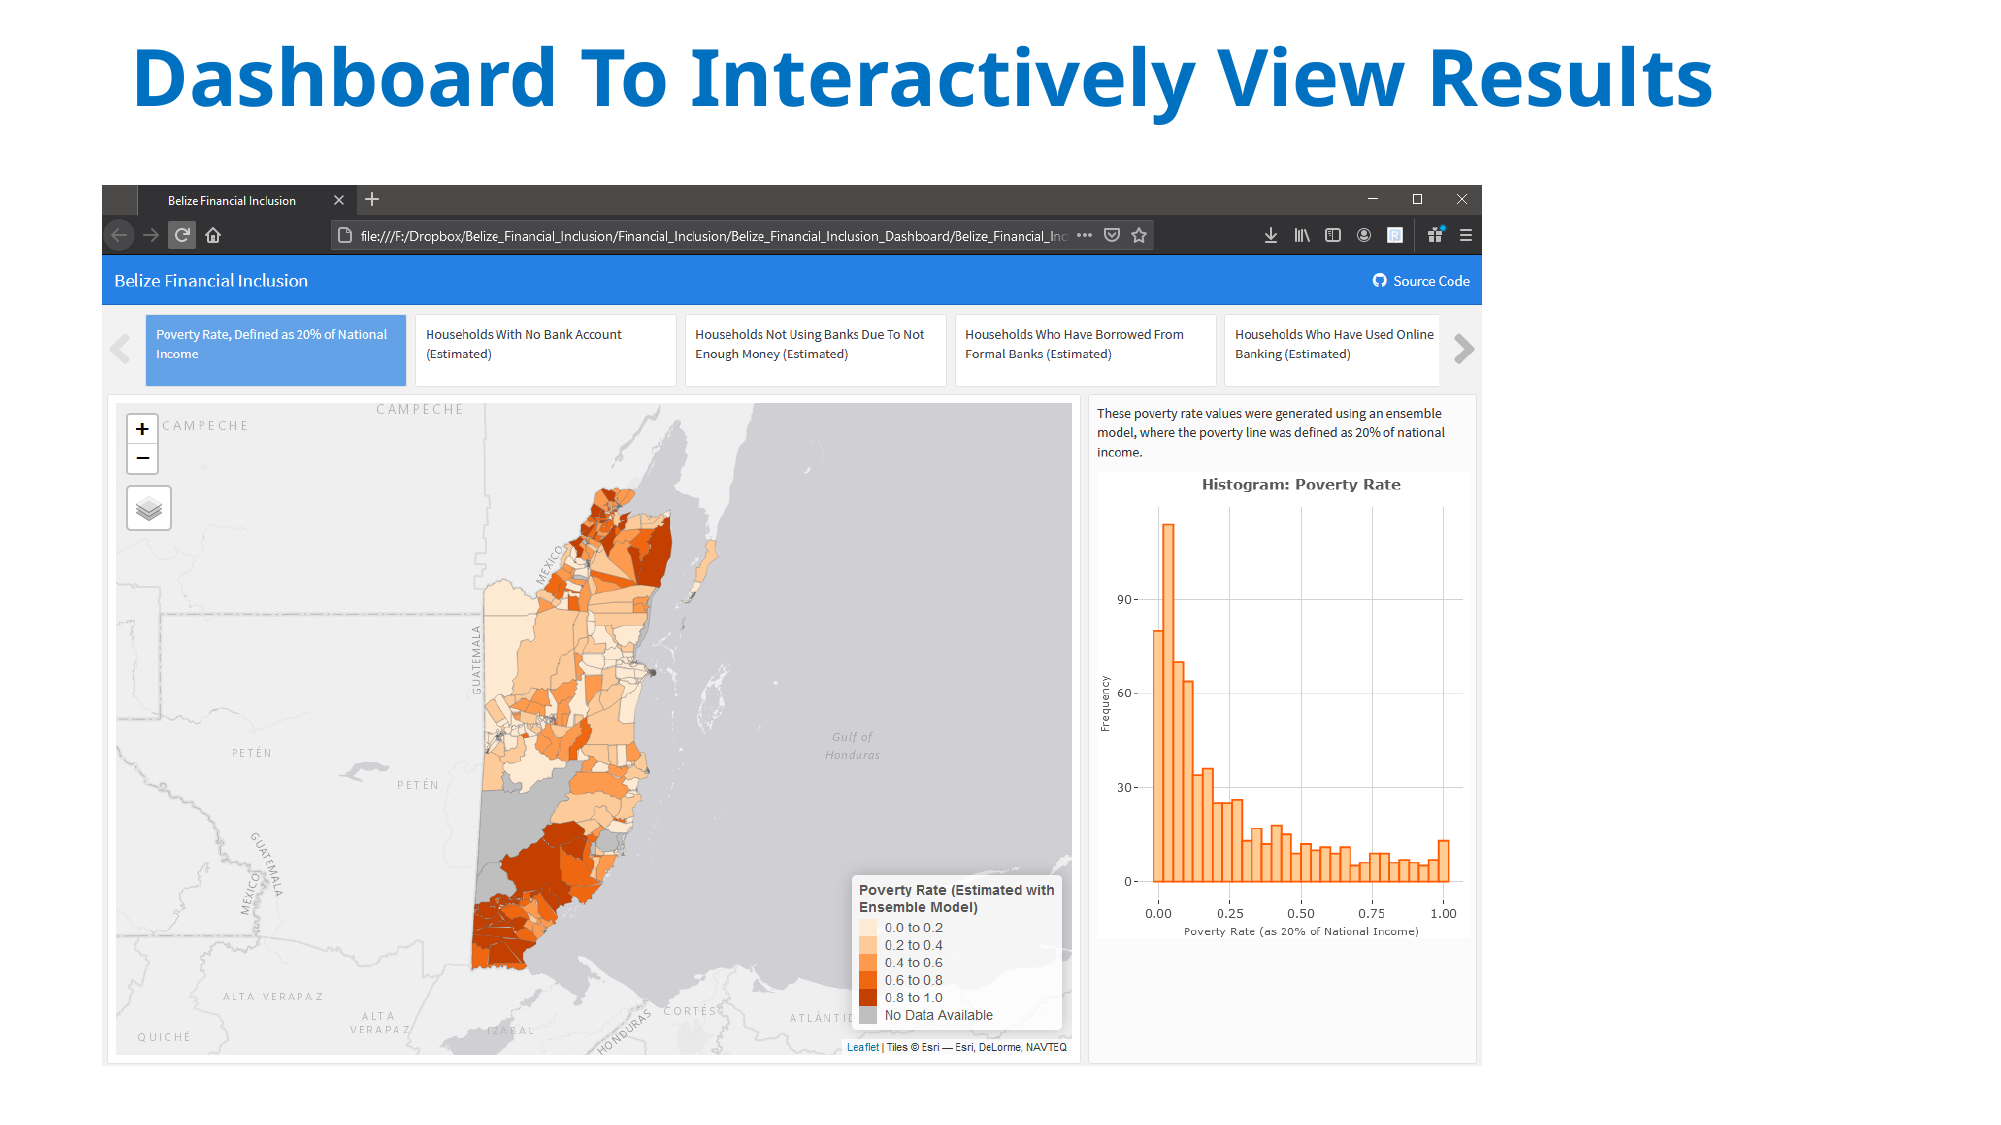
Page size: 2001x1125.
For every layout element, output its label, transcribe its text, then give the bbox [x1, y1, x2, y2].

text_box Dashboard To Interactively View Results [115, 19, 1905, 143]
picture [102, 185, 1482, 1066]
